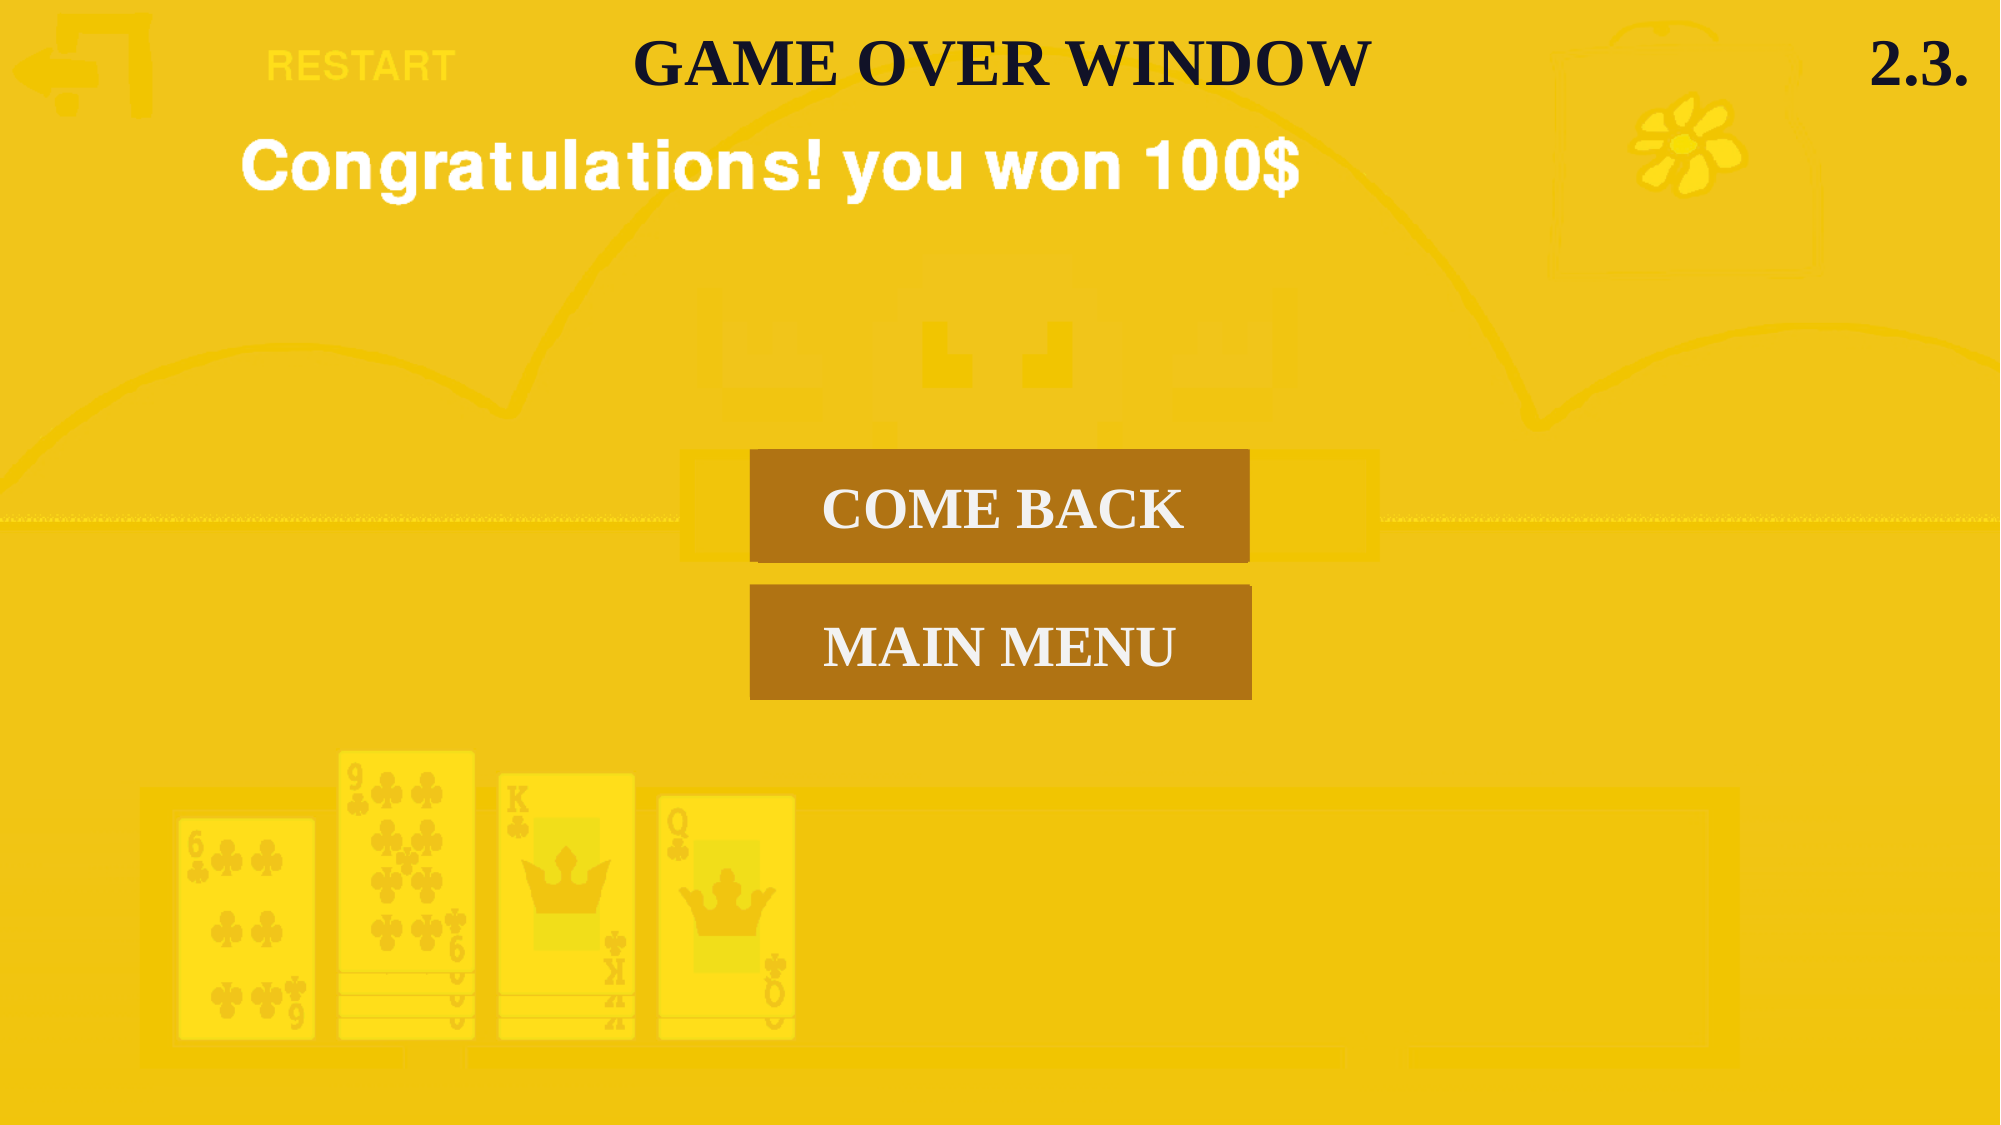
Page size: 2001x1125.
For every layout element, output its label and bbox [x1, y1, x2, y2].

text_box [758, 449, 1248, 563]
picture [0, 0, 2000, 1125]
text_box [749, 586, 1252, 700]
